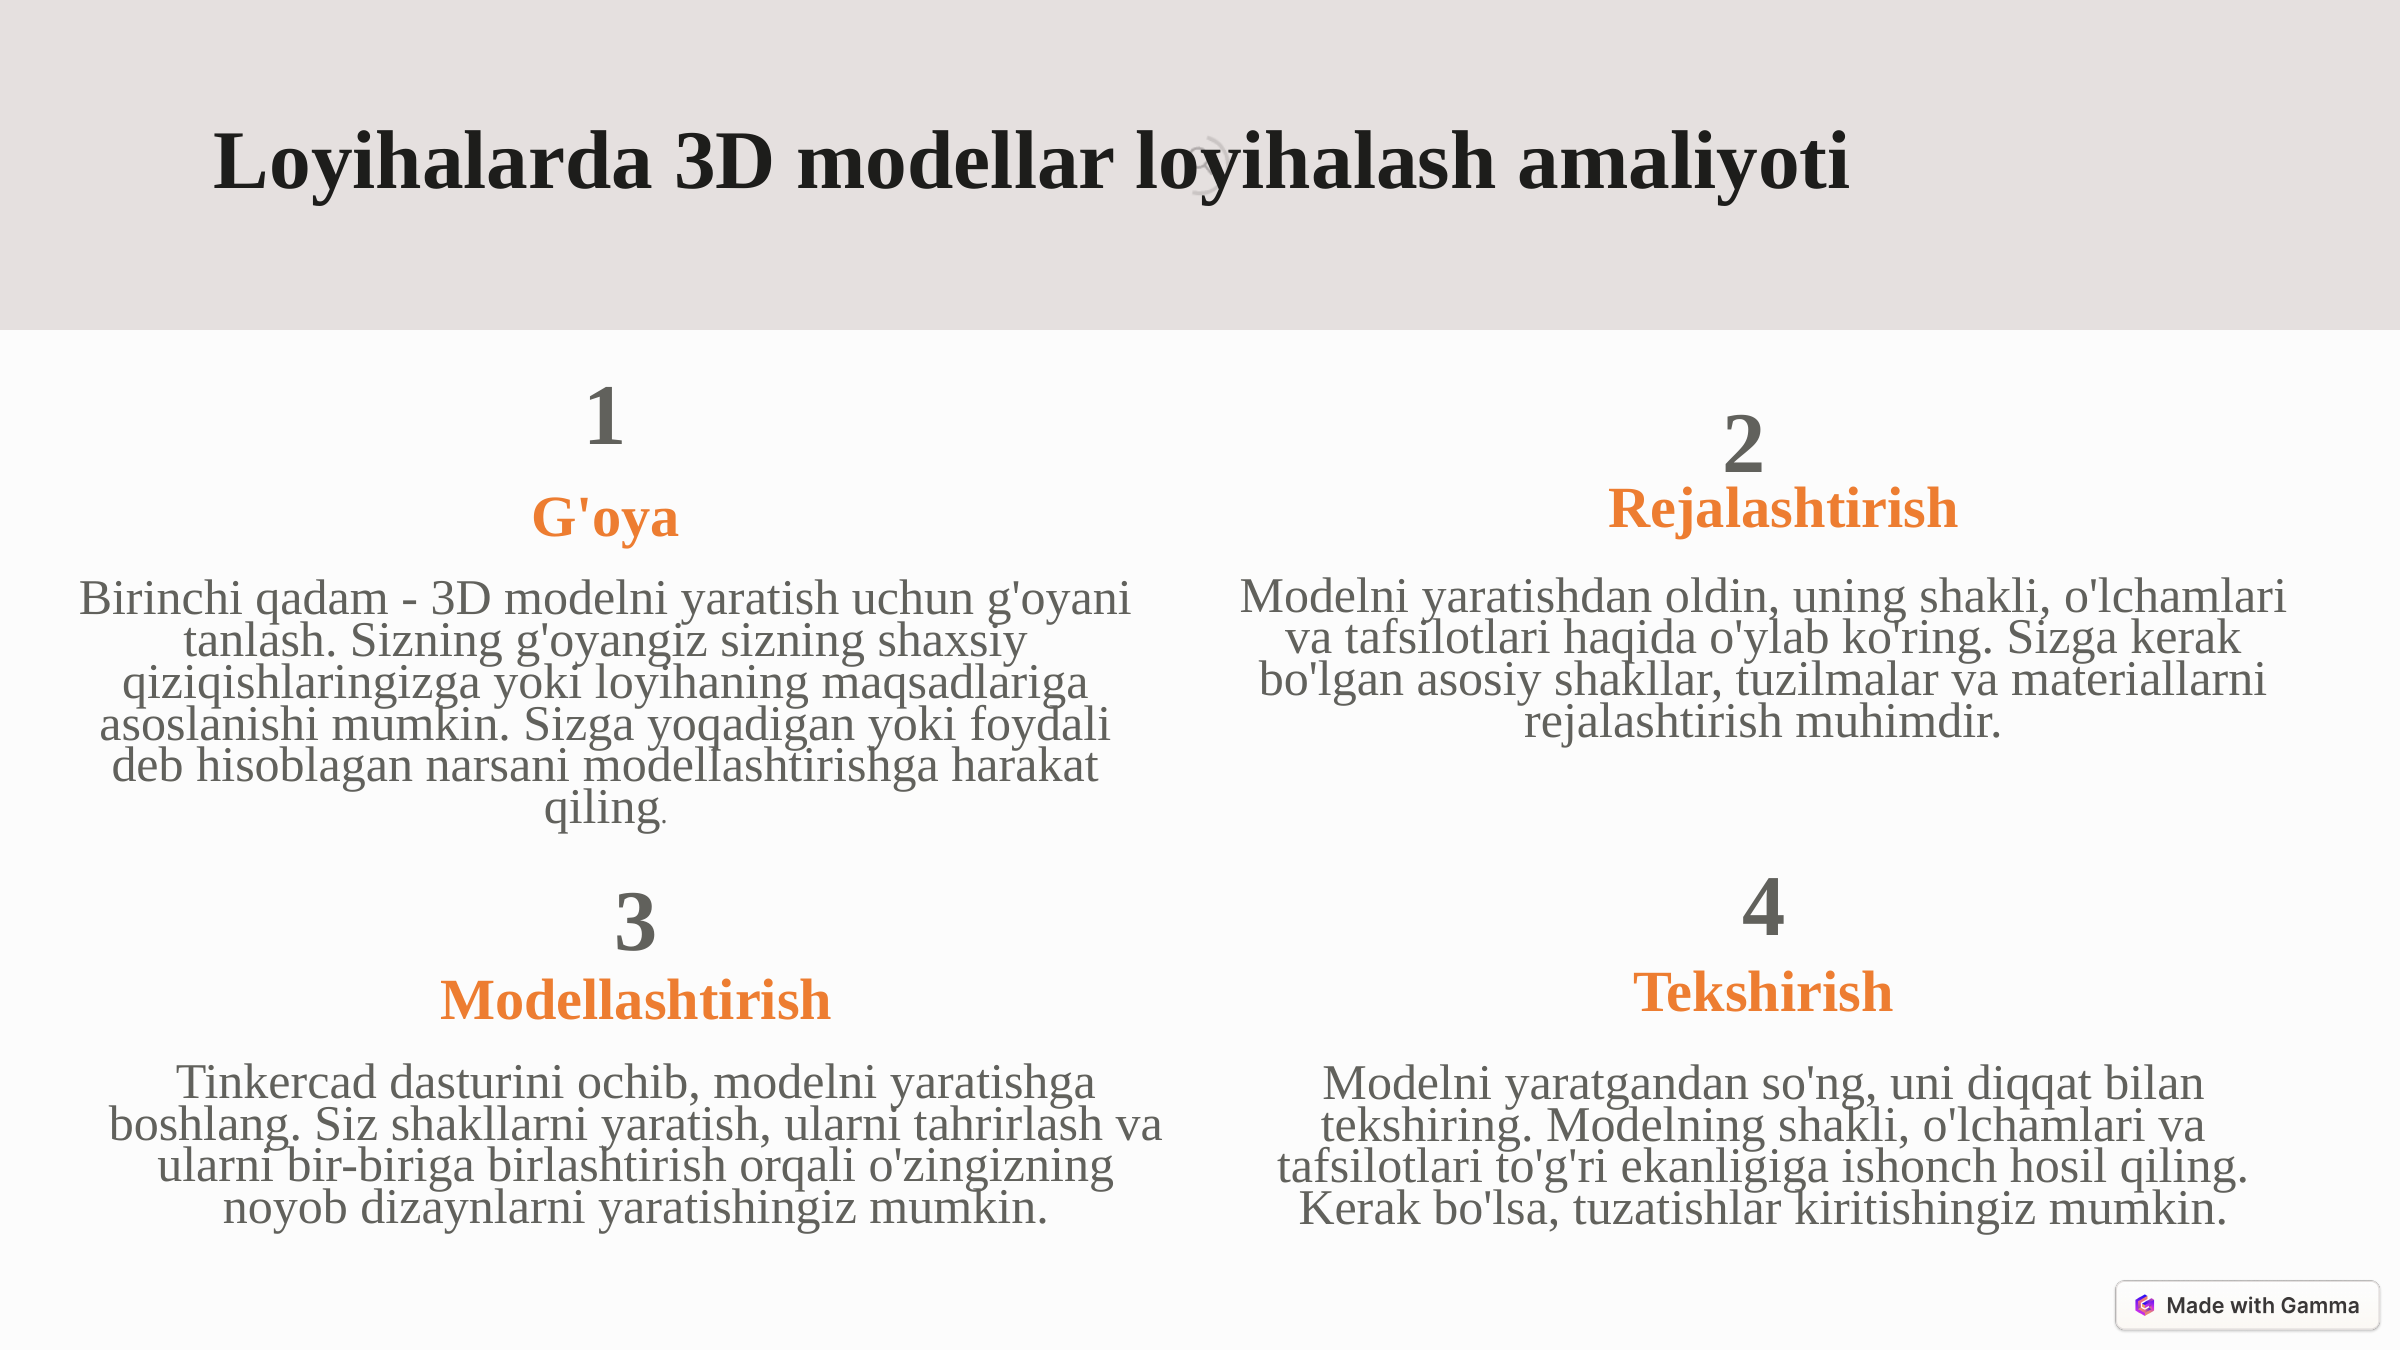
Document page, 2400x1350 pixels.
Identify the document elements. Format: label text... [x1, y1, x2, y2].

text_box 1 [61, 374, 1150, 462]
picture [0, 0, 2400, 330]
text_box G'oya [441, 507, 771, 549]
text_box Modelni yaratgandan so'ng, uni diqqat bilan tekshiring. Modelning shakli, o'lchamlari va tafsilotlari to'g'ri ekanligiga ishonch hosil qiling. Kerak bo'lsa, tuzatishlar kiritishingiz mumkin. [1219, 1067, 2308, 1195]
text_box Rejalashtirish [1619, 498, 1949, 540]
text_box 3 [92, 881, 1181, 968]
text_box Modellashtirish [471, 990, 801, 1032]
text_box 4 [1219, 866, 2308, 954]
text_box Tekshirish [1599, 982, 1929, 1024]
text_box Modelni yaratishdan oldin, uning shakli, o'lchamlari va tafsilotlari haqida o'ylab ko'ring. Sizga kerak bo'lgan asosiy shakllar, tuzilmalar va materiallarni rejalashtirish muhimdir. [1219, 580, 2308, 665]
text_box Birinchi qadam - 3D modelni yaratish uchun g'oyani tanlash. Sizning g'oyangiz sizning shaxsiy qiziqishlaringizga yoki loyihaning maqsadlariga asoslanishi mumkin. Sizga yoqadigan yoki foydali deb hisoblagan narsani modellashtirishga harakat qiling. [61, 583, 1150, 710]
text_box 2 [1200, 403, 2289, 491]
picture [2106, 1271, 2389, 1339]
text_box Tinkercad dasturini ochib, modelni yaratishga boshlang. Siz shakllarni yaratish, ularni tahrirlash va ularni bir-biriga birlashtirish orqali o'zingizning noyob dizaynlarni yaratishingiz mumkin. [92, 1066, 1181, 1194]
